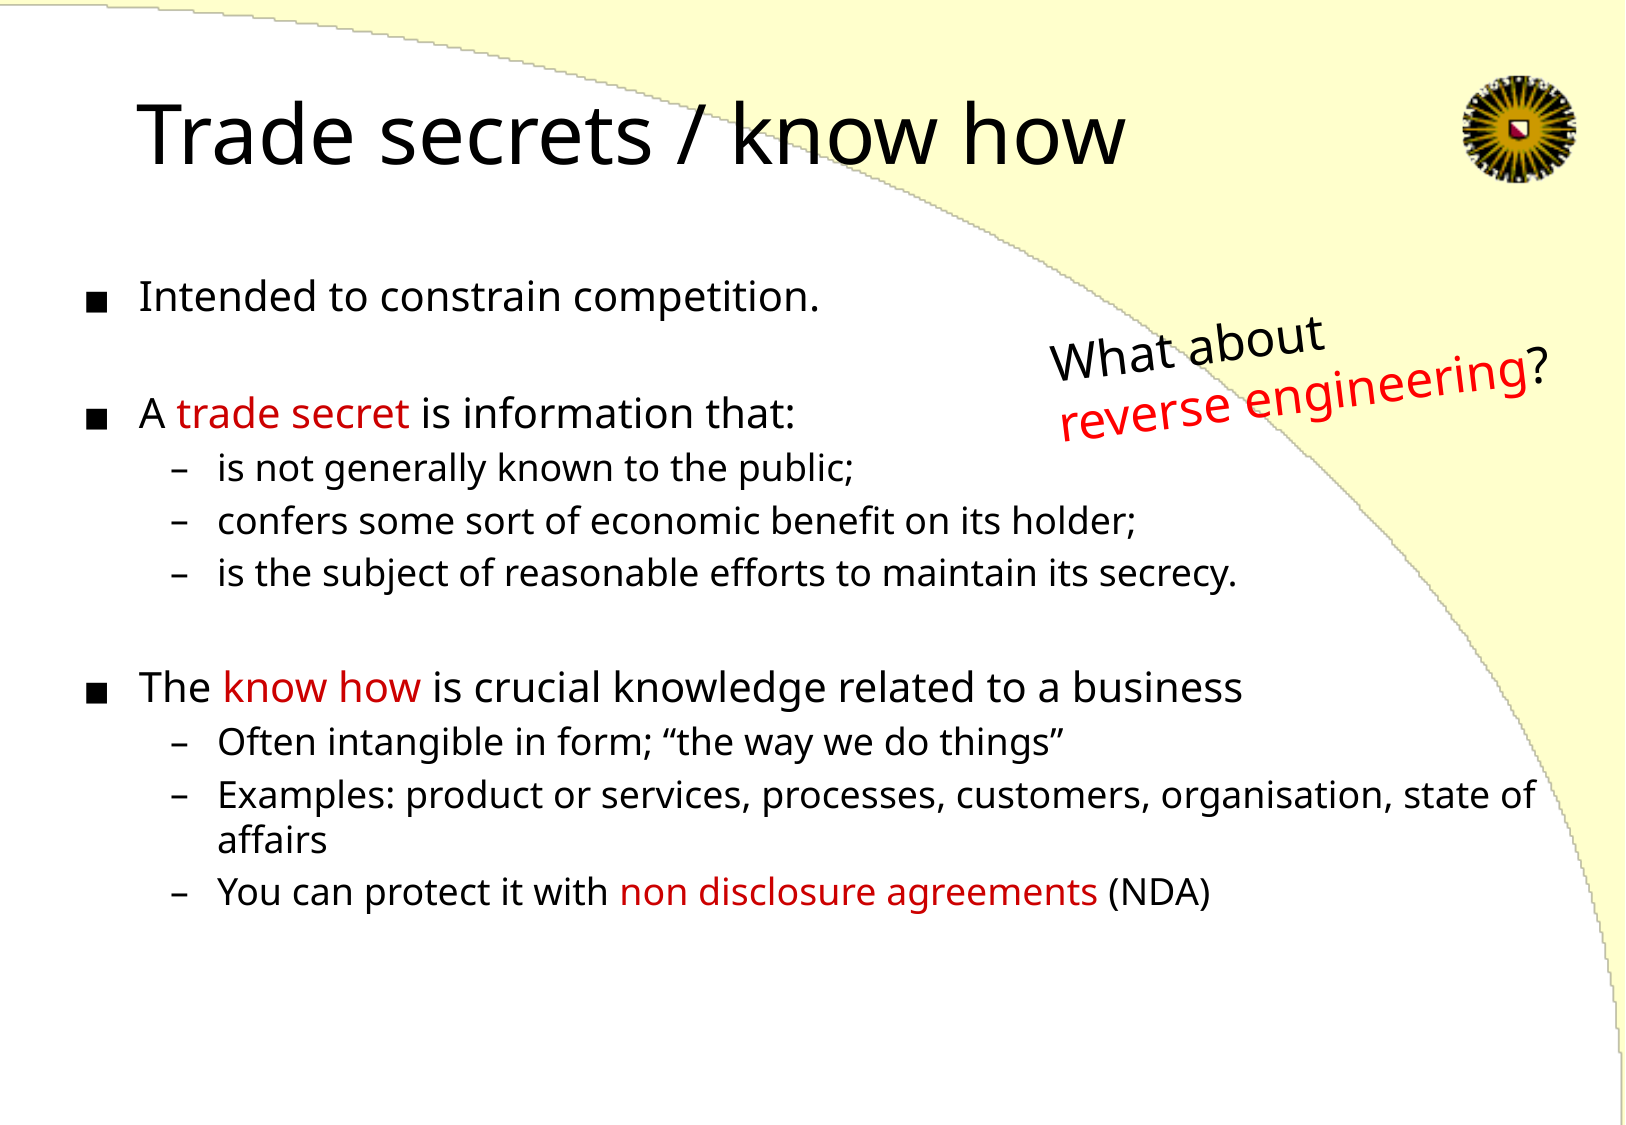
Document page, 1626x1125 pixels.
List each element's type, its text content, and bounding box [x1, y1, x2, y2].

picture [0, 3, 1625, 1125]
text_box What about reverse engineering? [1024, 194, 1625, 464]
list Intended to constrain competition. A trade secret is information that: is not generally known to the public; confers some sort of economic benefit on its holder; is the subject of reasonable efforts to maintain its secrecy. The know how is crucial knowledge related to a business Often intangible in form; “the way we do things” Examples: product or services, processes, customers, organisation, state of affairs You can protect it with non disclosure agreements (NDA) [67, 262, 1558, 1100]
title Trade secrets / know how [121, 37, 1436, 225]
